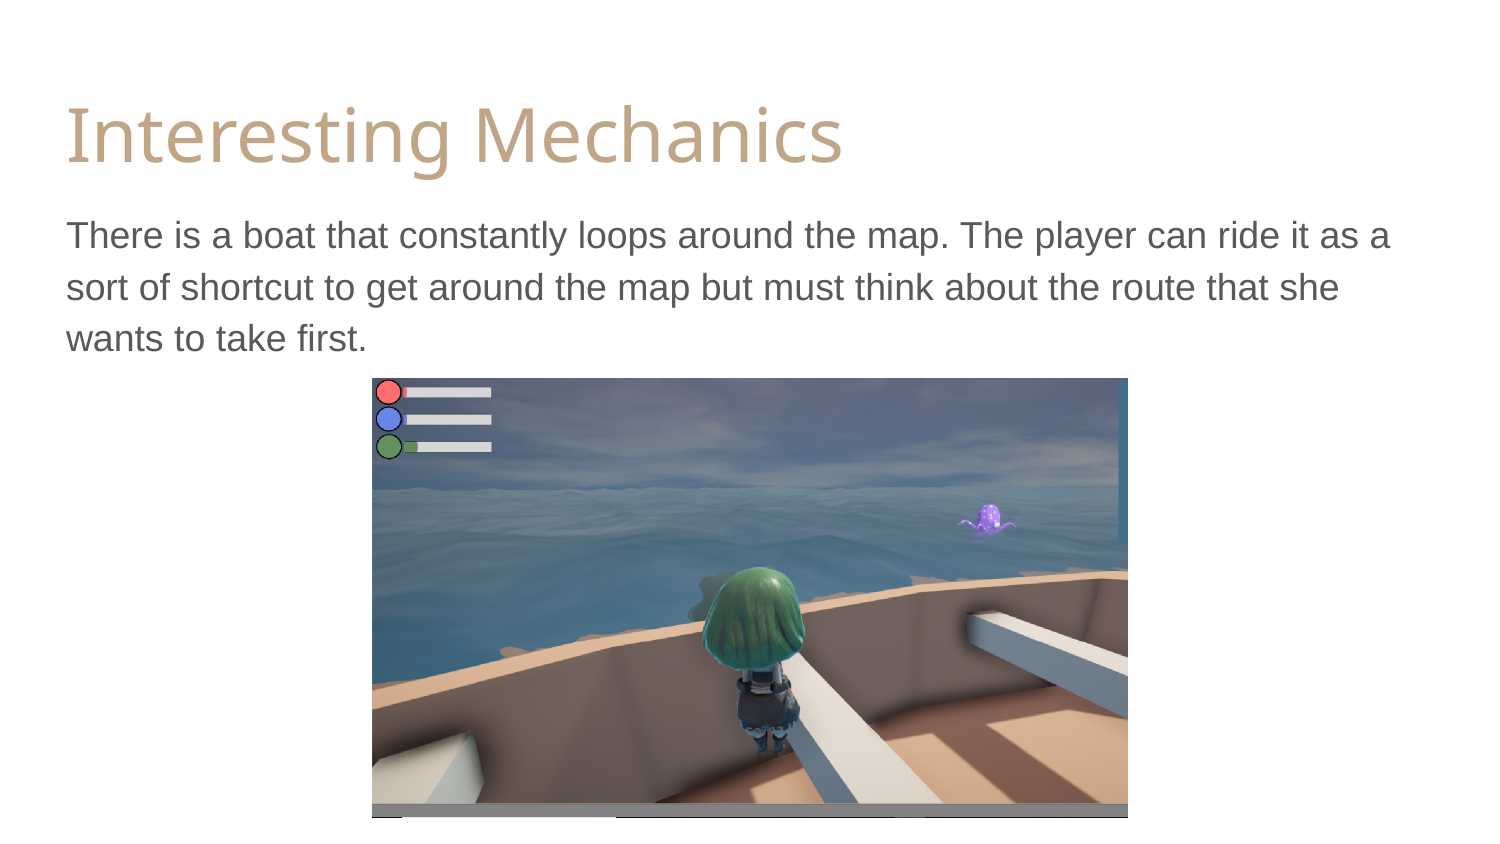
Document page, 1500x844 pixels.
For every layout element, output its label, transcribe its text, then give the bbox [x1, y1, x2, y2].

picture [372, 377, 1128, 818]
title Interesting Mechanics [51, 72, 1449, 167]
list There is a boat that constantly loops around the map. The player can ride it as a sort of shortcut to get around the map but must think about the route that she wants to take first. [51, 189, 1449, 750]
